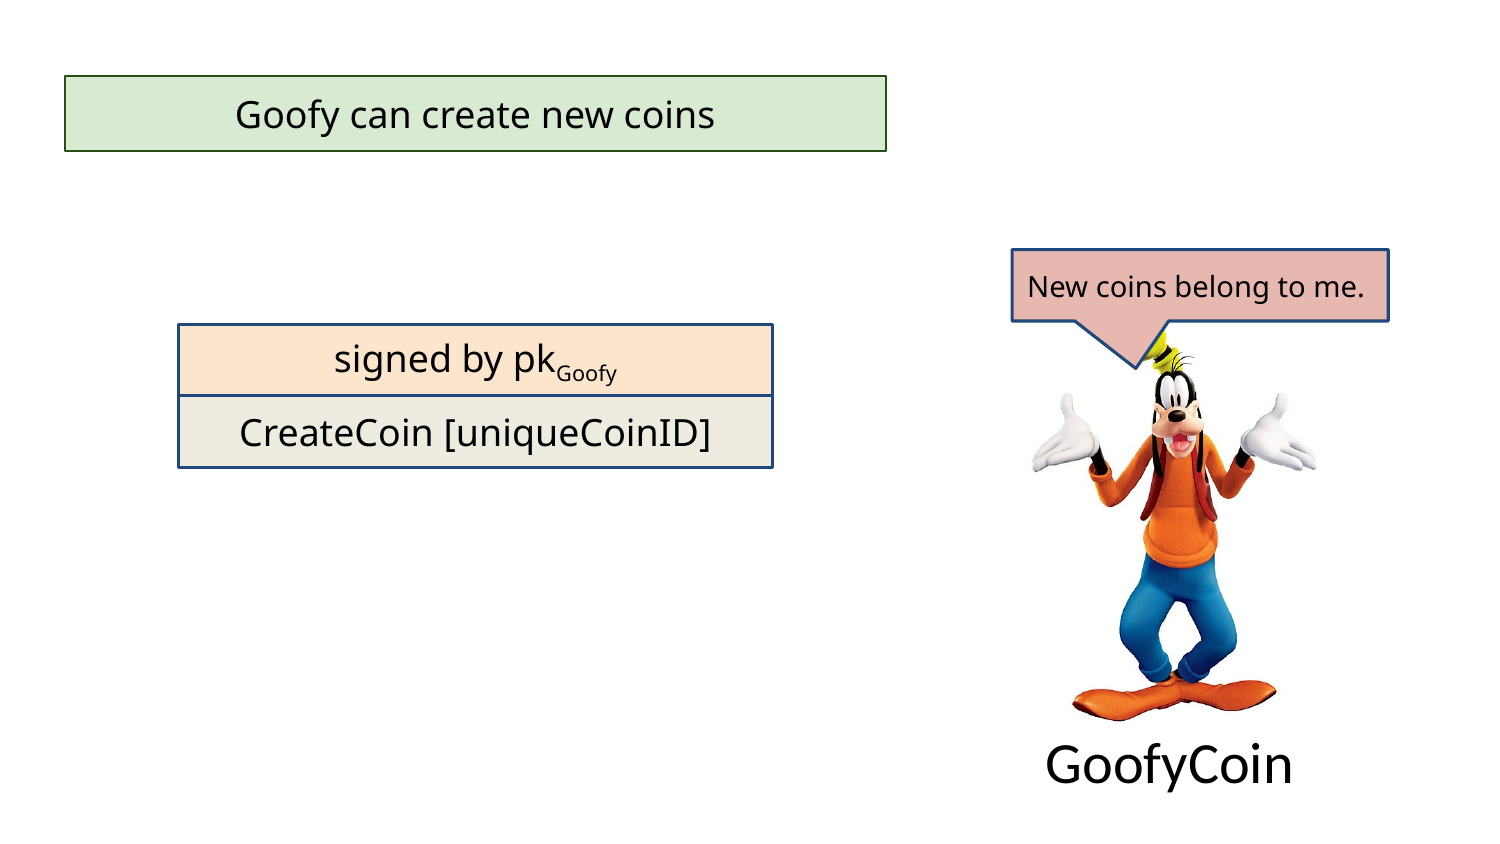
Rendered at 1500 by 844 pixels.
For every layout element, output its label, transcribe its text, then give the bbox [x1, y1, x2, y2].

picture [1028, 320, 1327, 723]
text_box New coins belong to me. [1012, 249, 1389, 321]
list GoofyCoin [800, 709, 1500, 844]
text_box CreateCoin [uniqueCoinID] [178, 396, 773, 468]
text_box Goofy can create new coins [65, 76, 886, 152]
text_box signed by pkGoofy [178, 324, 773, 396]
